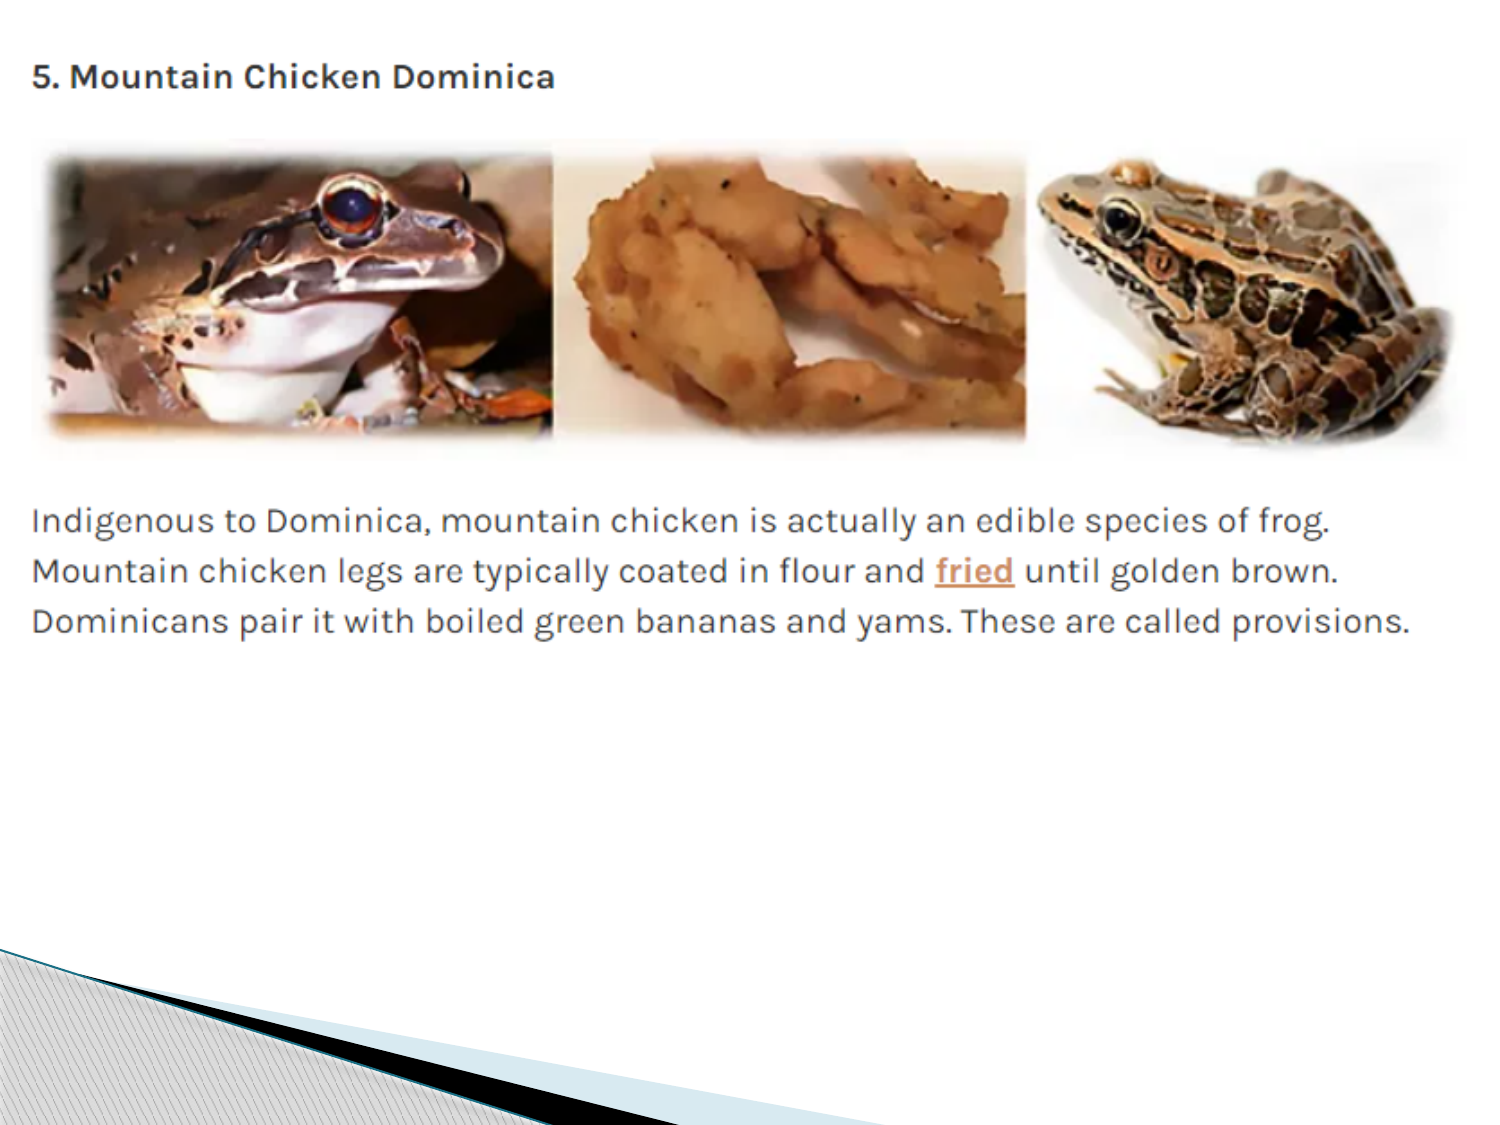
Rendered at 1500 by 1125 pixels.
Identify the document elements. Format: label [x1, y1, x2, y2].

picture [5, 42, 1500, 670]
